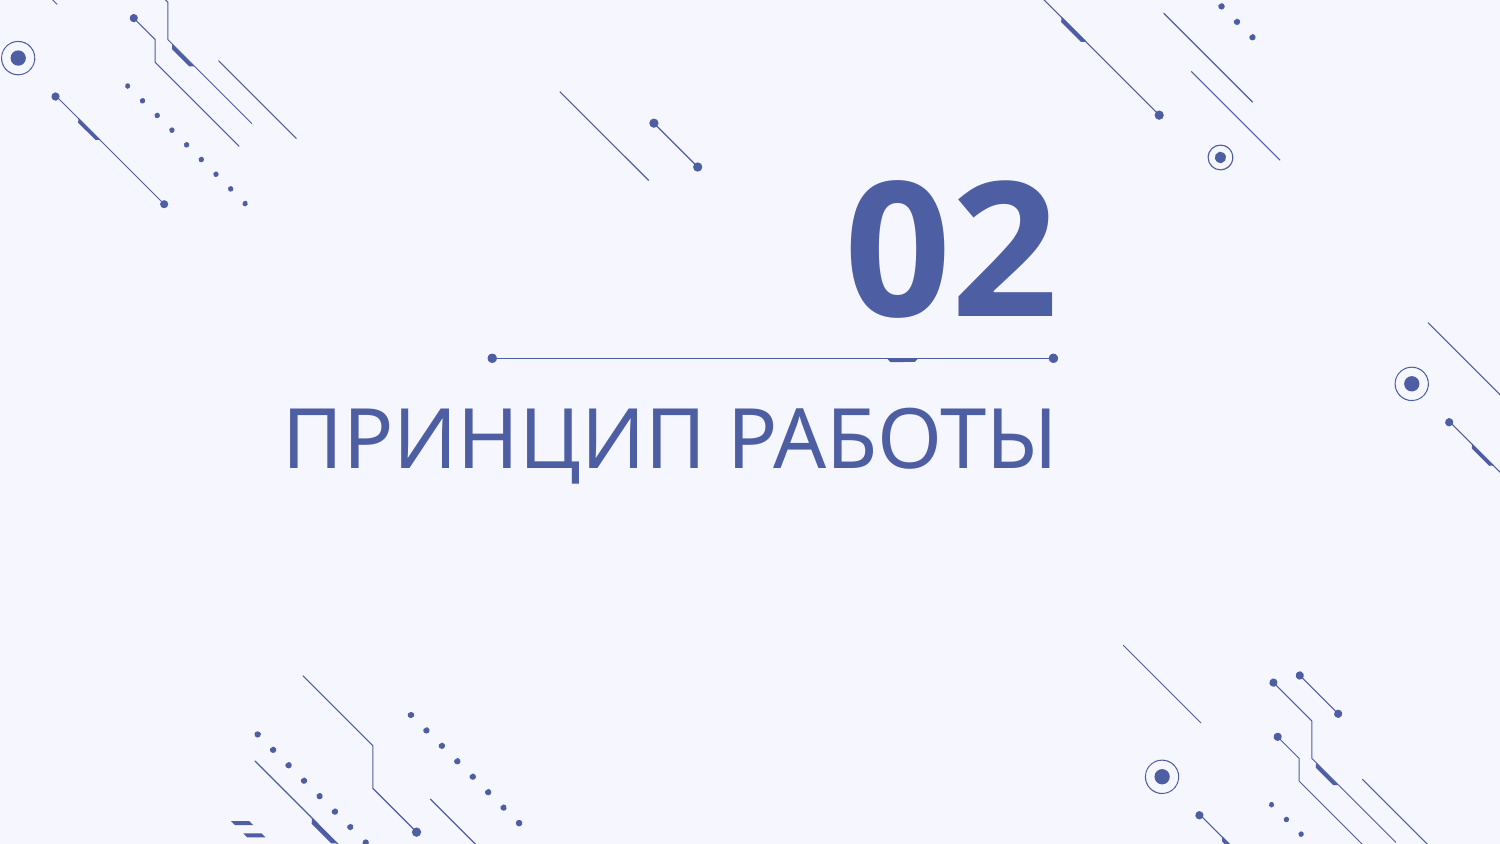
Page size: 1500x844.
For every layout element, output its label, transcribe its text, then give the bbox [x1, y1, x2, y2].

title 02 [426, 129, 1074, 322]
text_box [1394, 322, 1500, 535]
text_box ПРИНЦИП РАБОТЫ [256, 385, 1074, 587]
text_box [558, 90, 703, 182]
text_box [487, 342, 1059, 375]
